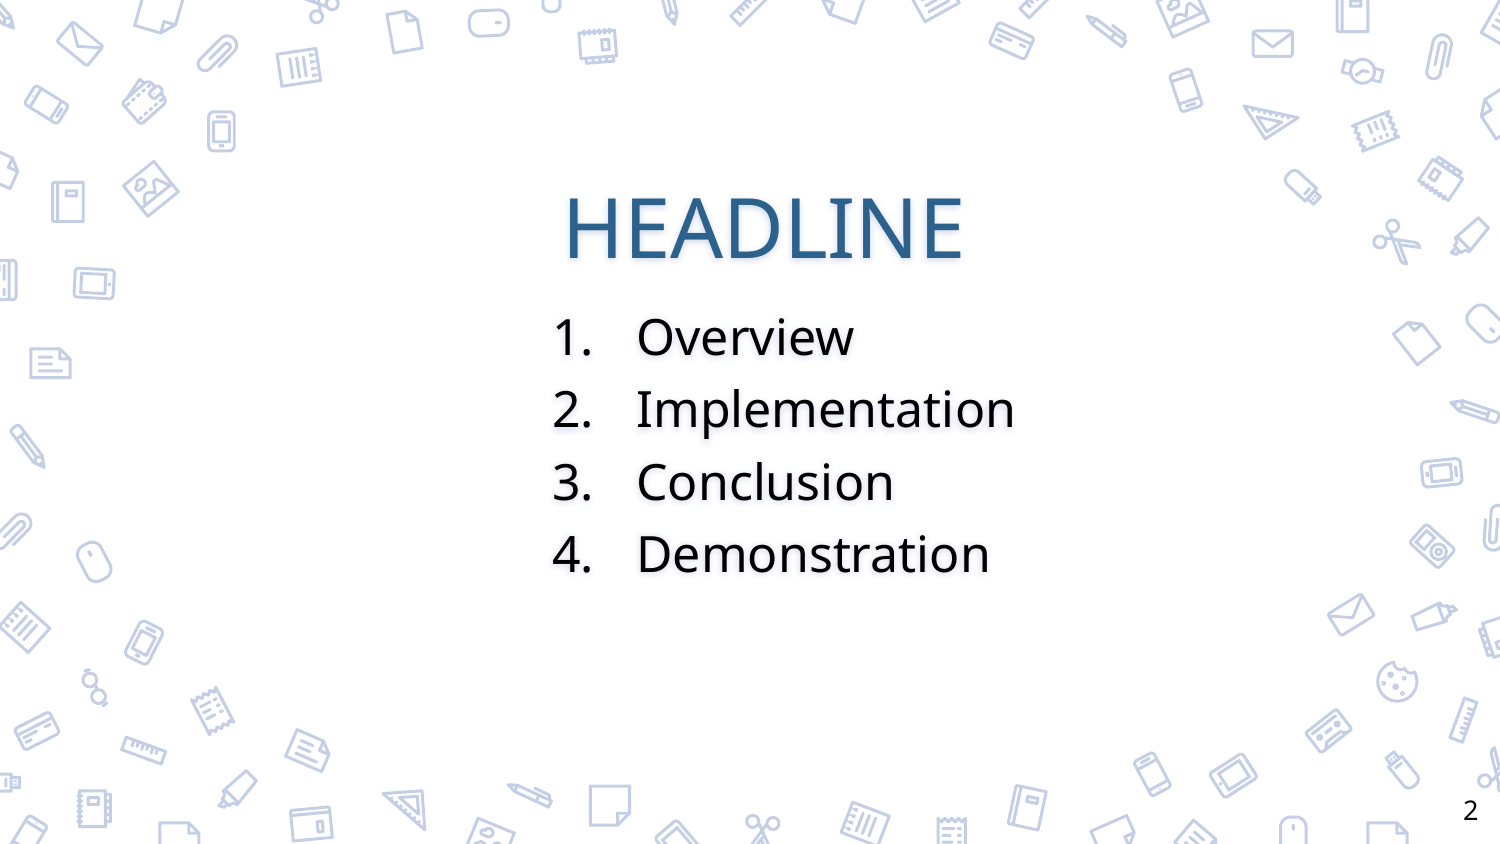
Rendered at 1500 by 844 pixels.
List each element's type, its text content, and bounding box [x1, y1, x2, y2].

subtitle Overview Implementation Conclusion Demonstration [537, 290, 1064, 662]
title HEADLINE [223, 174, 1305, 291]
slide_number 2 [1403, 779, 1494, 844]
